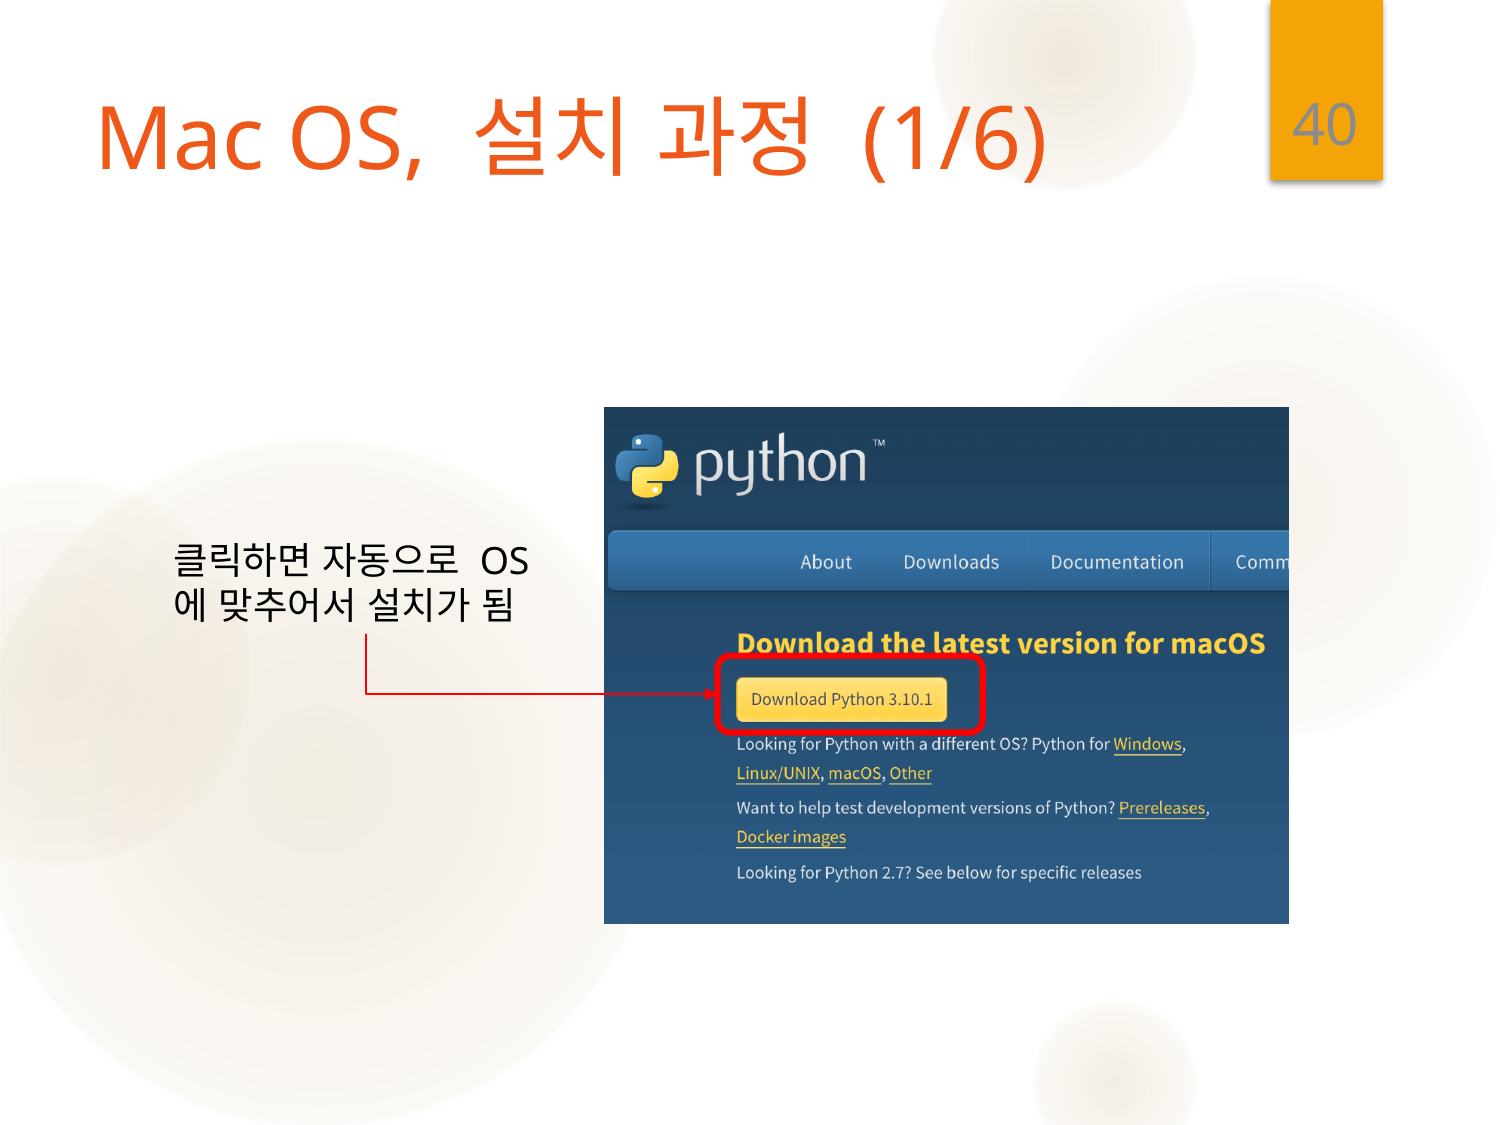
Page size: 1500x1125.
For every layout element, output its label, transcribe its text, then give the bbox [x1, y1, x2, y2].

picture [604, 407, 1289, 924]
text_box 클릭하면 자동으로 OS에 맞추어서 설치가 됨 [159, 529, 506, 635]
slide_number 40 [1273, 48, 1378, 175]
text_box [511, 488, 572, 841]
title Mac OS, 설치 과정 (1/6) [79, 74, 1237, 304]
